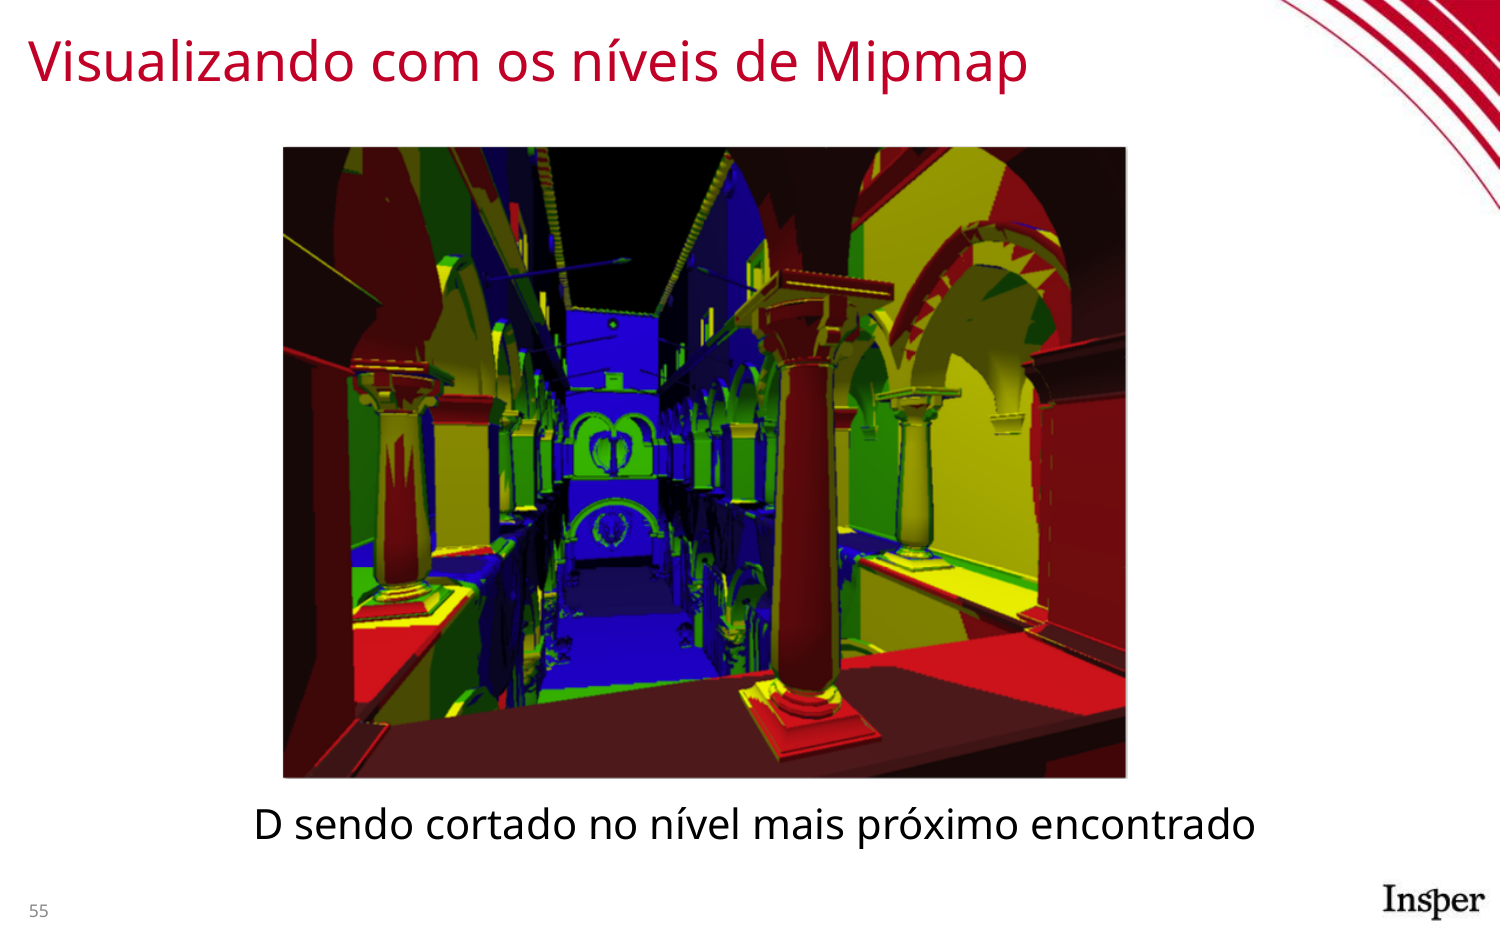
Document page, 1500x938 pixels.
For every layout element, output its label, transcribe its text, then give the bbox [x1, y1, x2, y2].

picture [249, 0, 1500, 938]
title Visualizando com os níveis de Mipmap [13, 18, 1397, 104]
slide_number 55 [0, 887, 78, 938]
list D sendo cortado no nível mais próximo encontrado [64, 790, 1447, 876]
